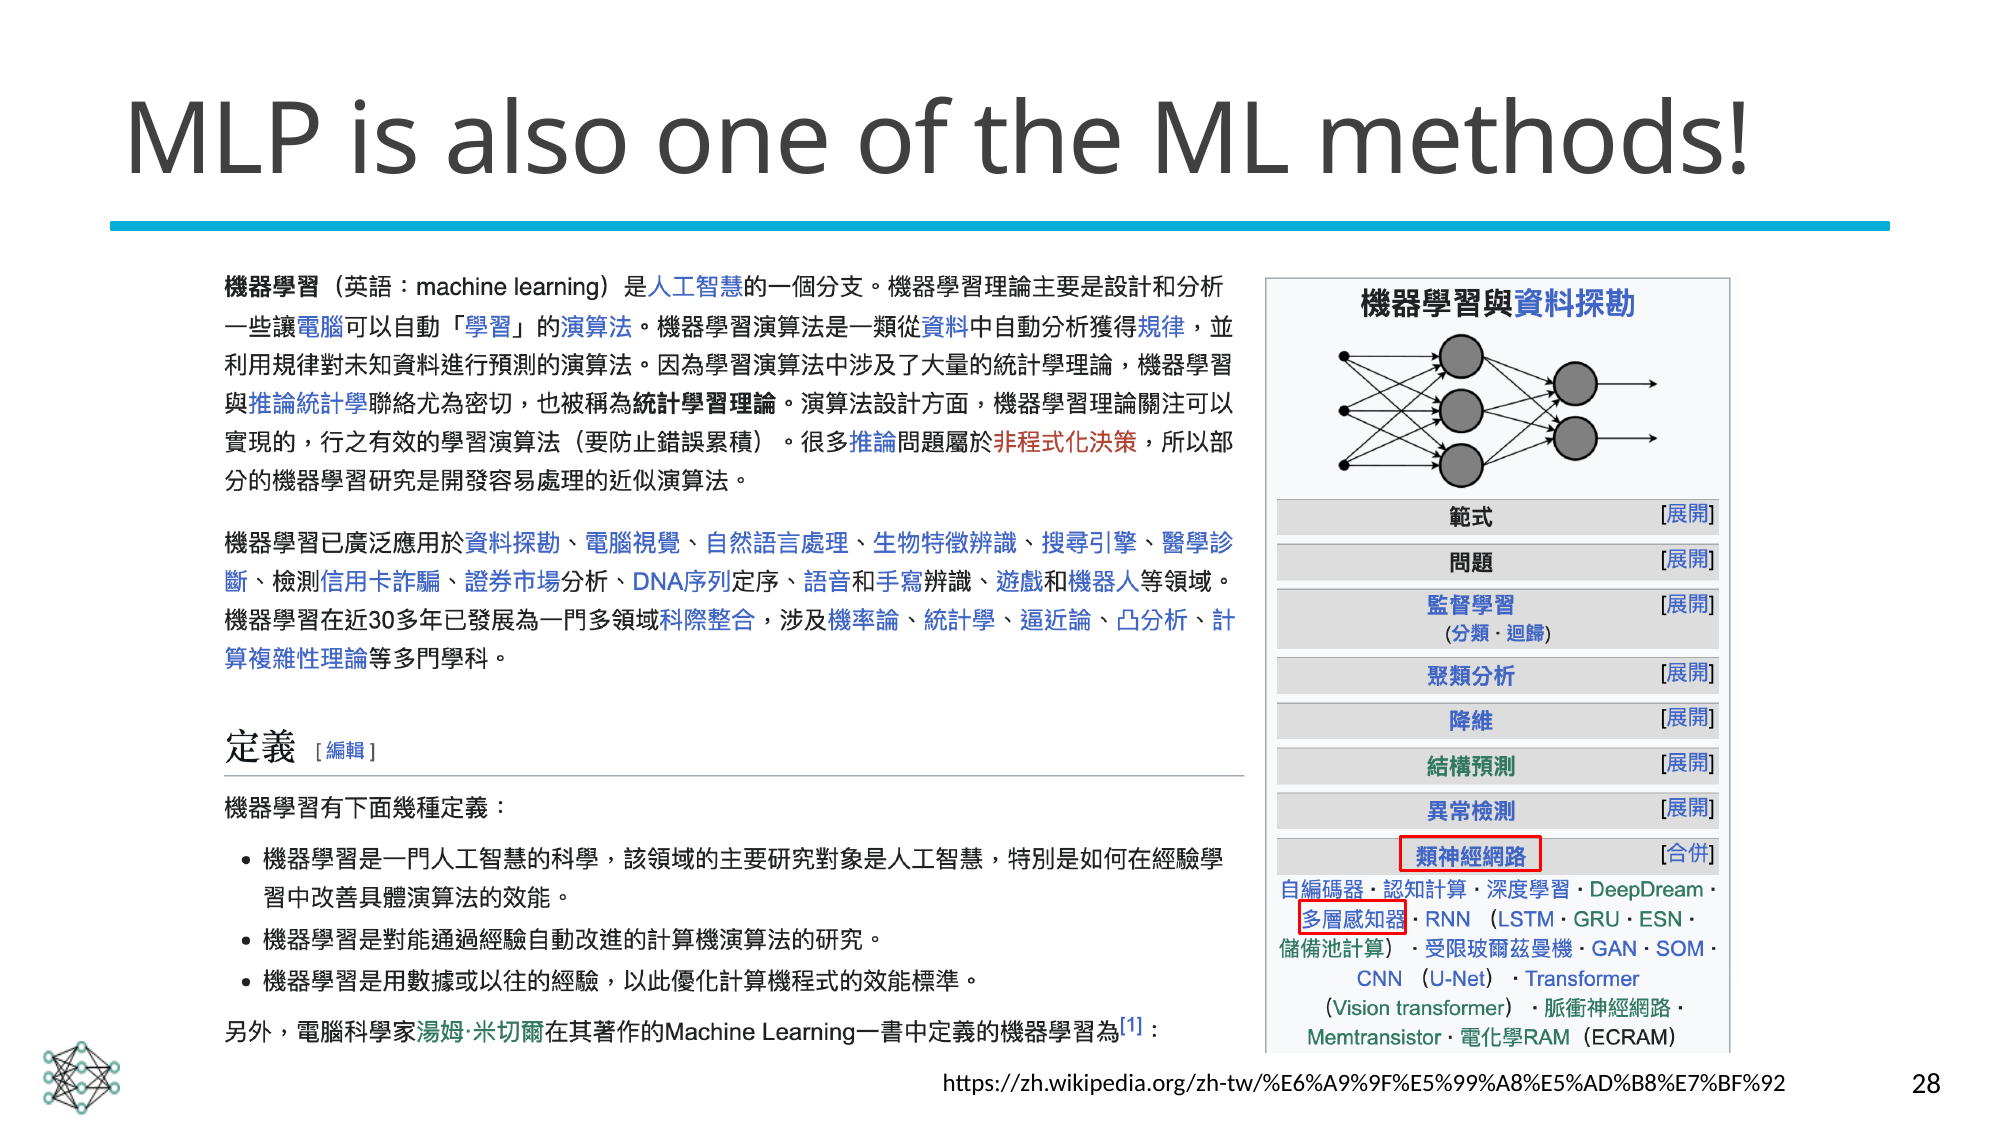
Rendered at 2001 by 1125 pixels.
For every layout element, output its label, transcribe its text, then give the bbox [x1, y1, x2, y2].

title MLP is also one of the ML methods! [107, 58, 1899, 228]
picture [213, 270, 1742, 1054]
picture [43, 1041, 120, 1116]
text_box https://zh.wikipedia.org/zh-tw/%E6%A9%9F%E5%99%A8%E5%AD%B8%E7%BF%92 [927, 1058, 1873, 1104]
slide_number 28 [1740, 1052, 1957, 1113]
